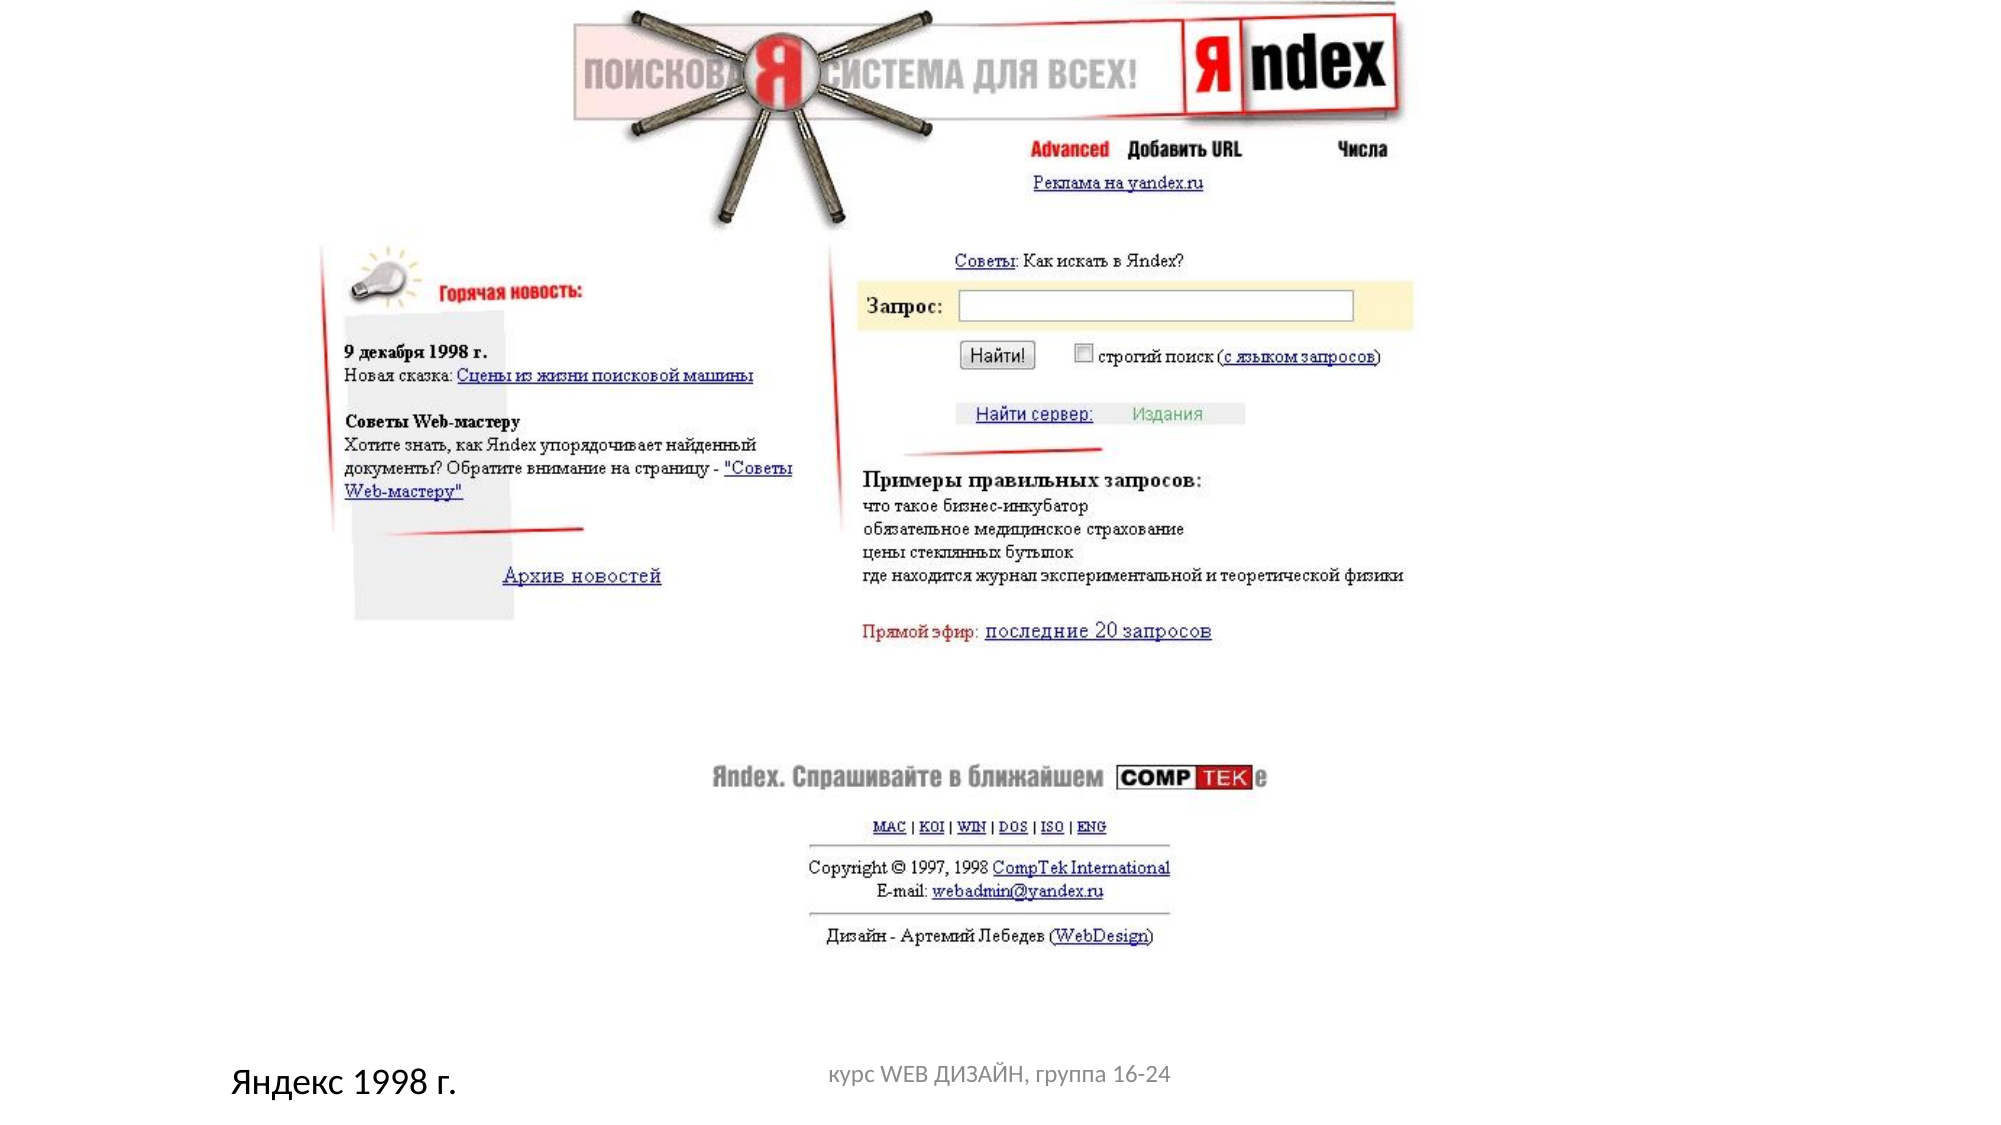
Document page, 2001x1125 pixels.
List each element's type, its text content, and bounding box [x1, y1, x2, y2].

footer курс WEB ДИЗАЙН, группа 16-24 [662, 1042, 1338, 1103]
picture [260, 0, 1719, 1036]
text_box Яндекс 1998 г. [216, 1049, 473, 1109]
